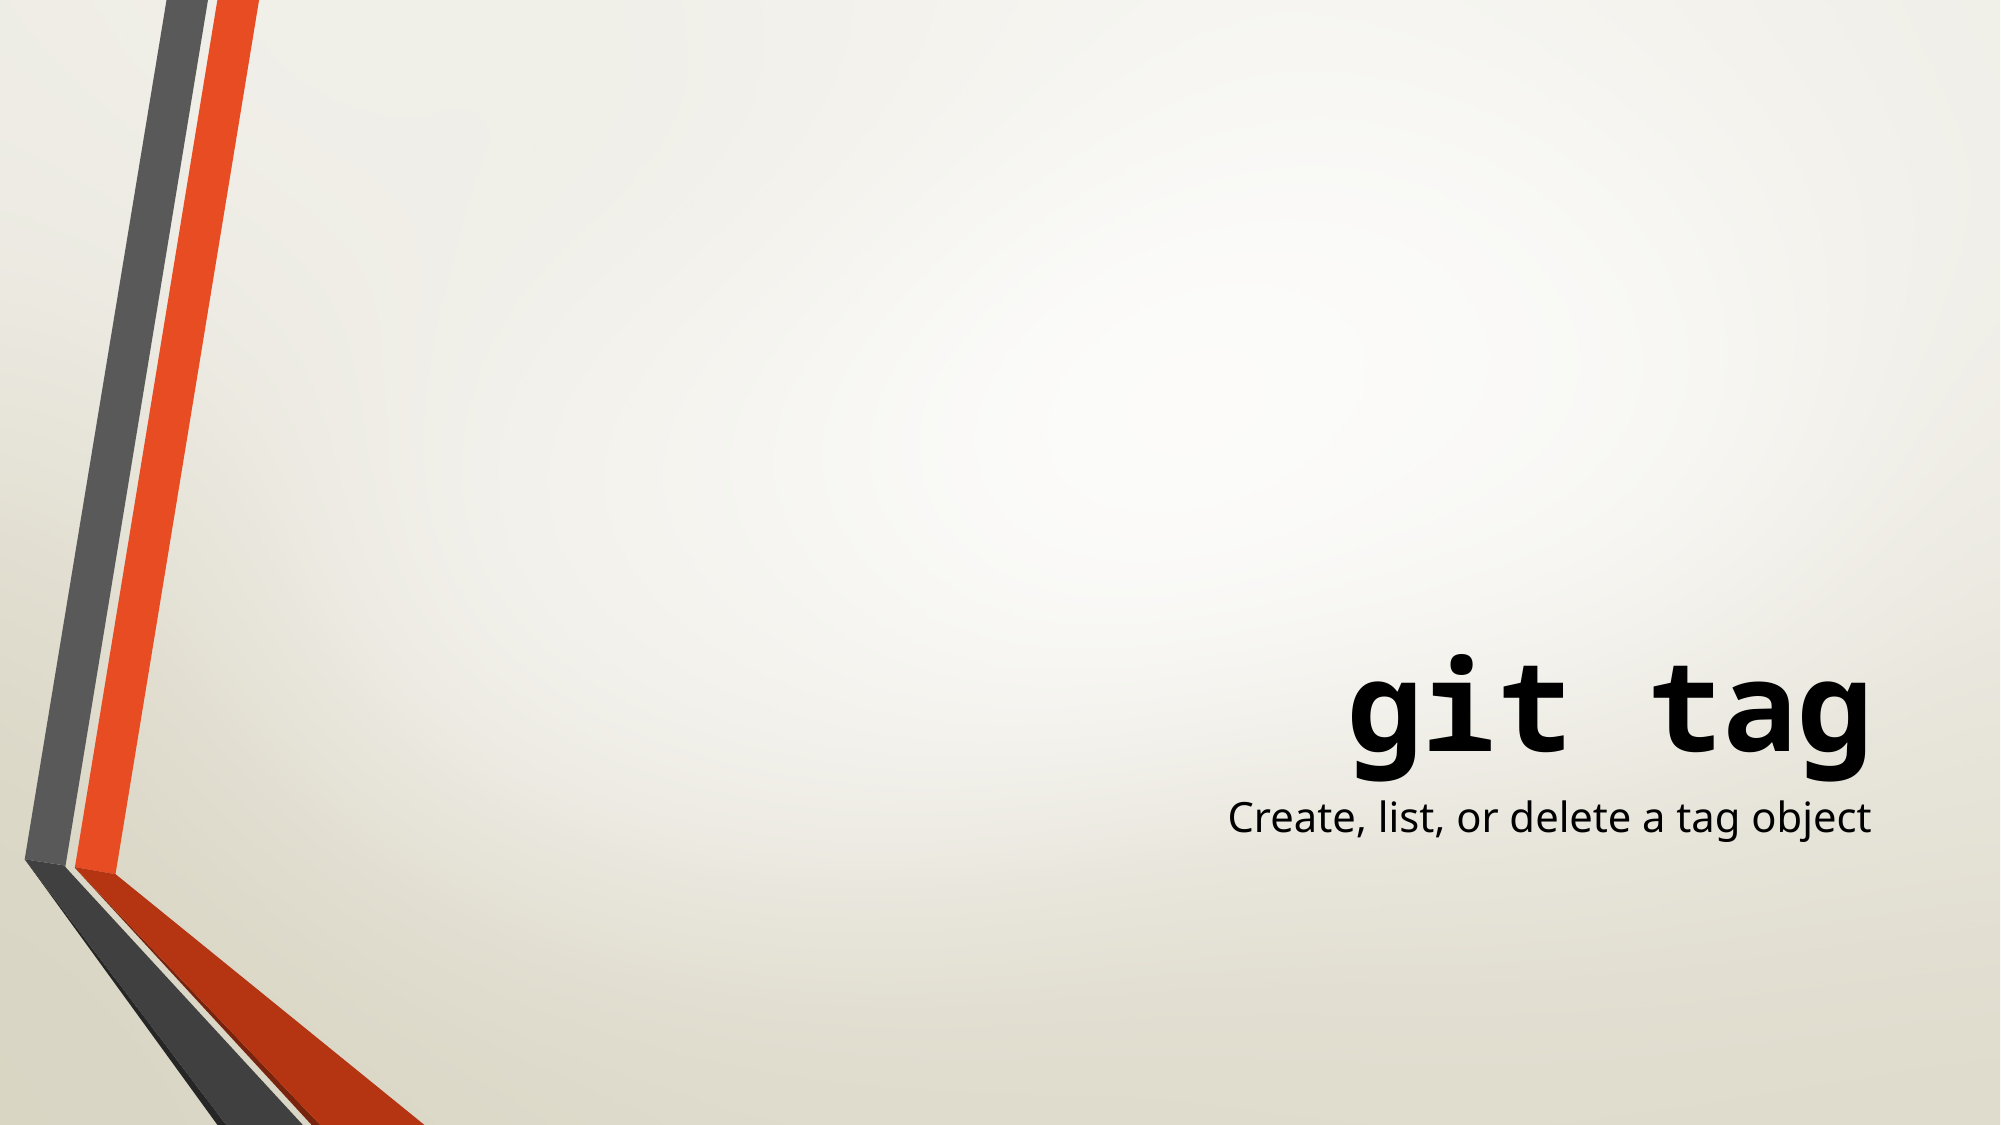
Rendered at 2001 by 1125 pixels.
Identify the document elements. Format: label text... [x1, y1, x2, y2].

title git tag [421, 437, 1887, 783]
list Create, list, or delete a tag object [421, 783, 1887, 925]
